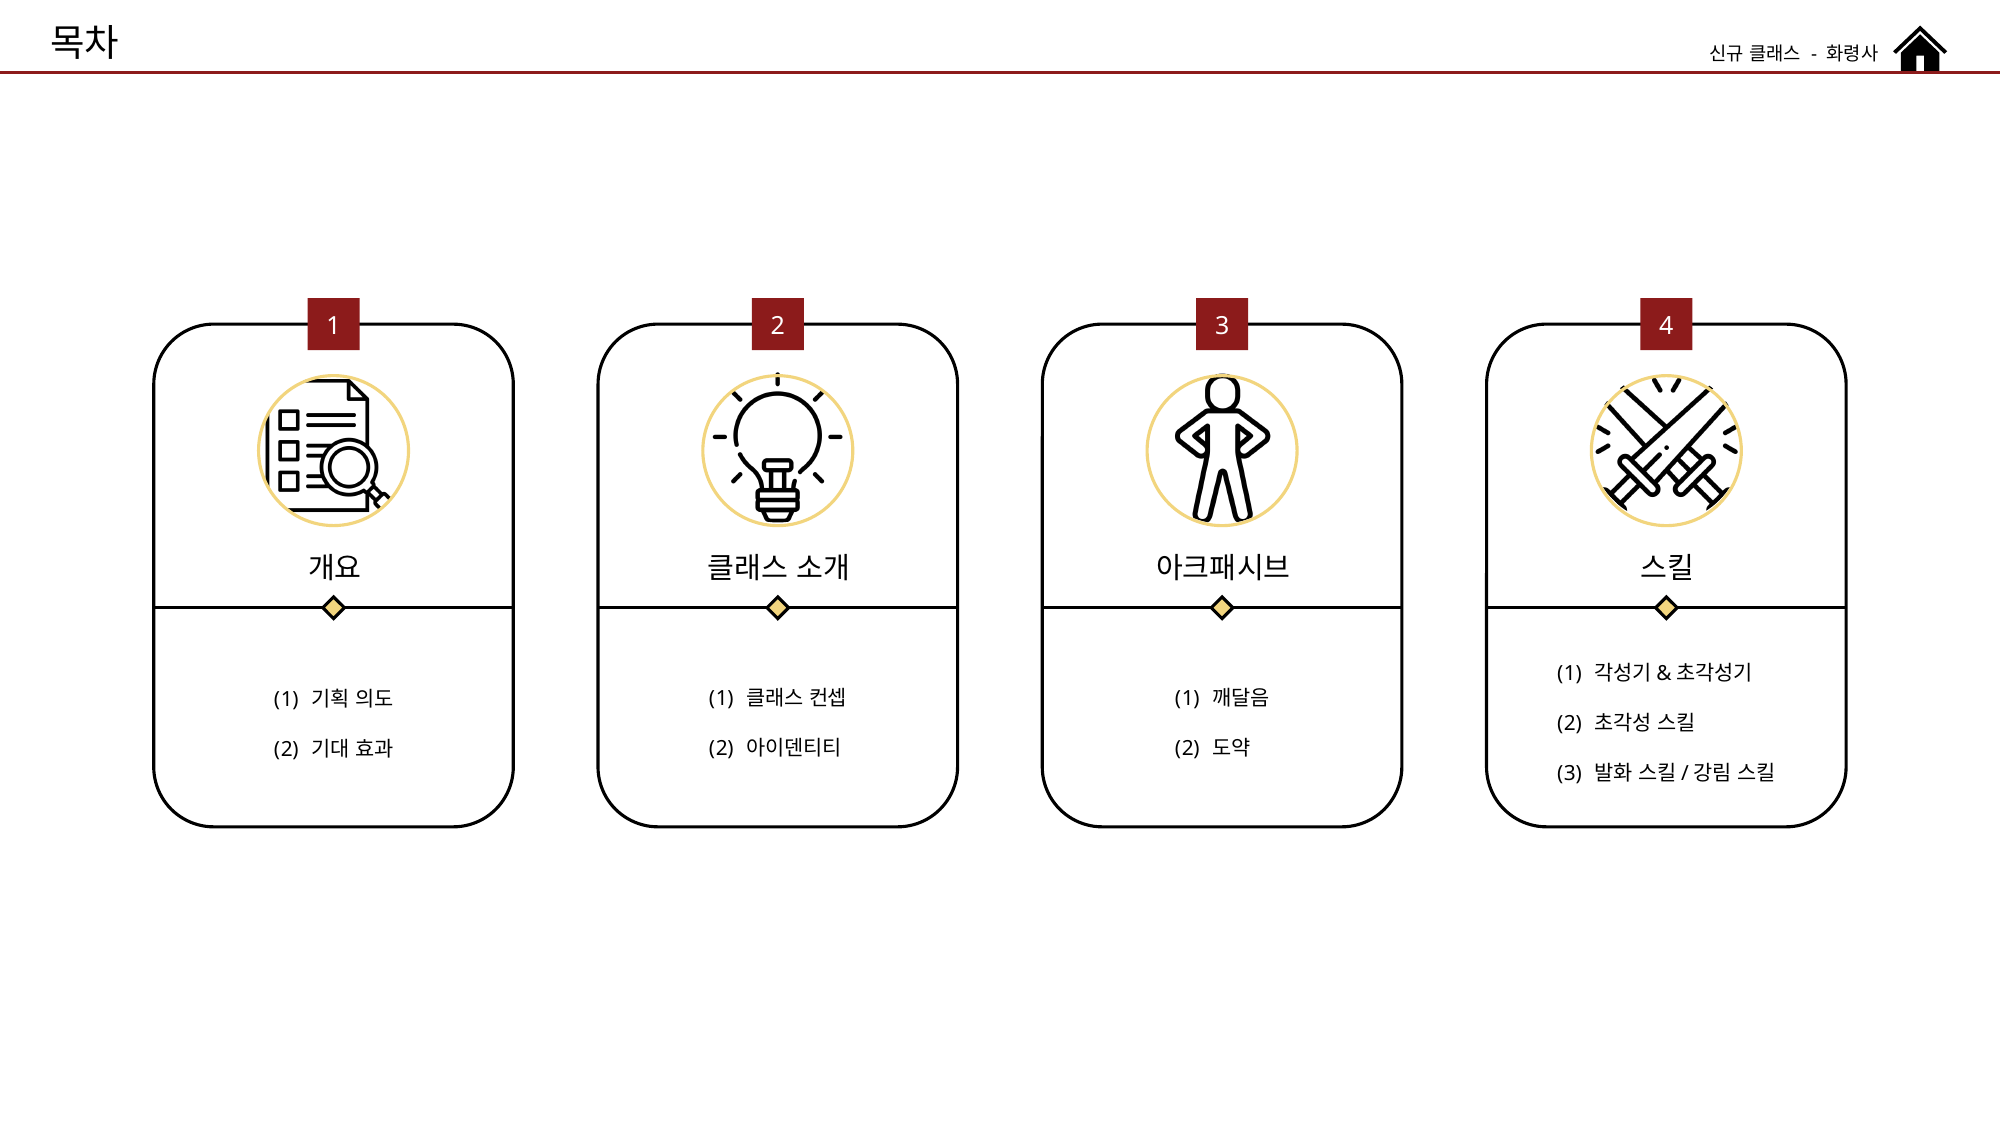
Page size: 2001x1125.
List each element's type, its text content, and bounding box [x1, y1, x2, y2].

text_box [153, 297, 1847, 828]
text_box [1622, 24, 1948, 72]
text_box 목차 [50, 18, 321, 64]
